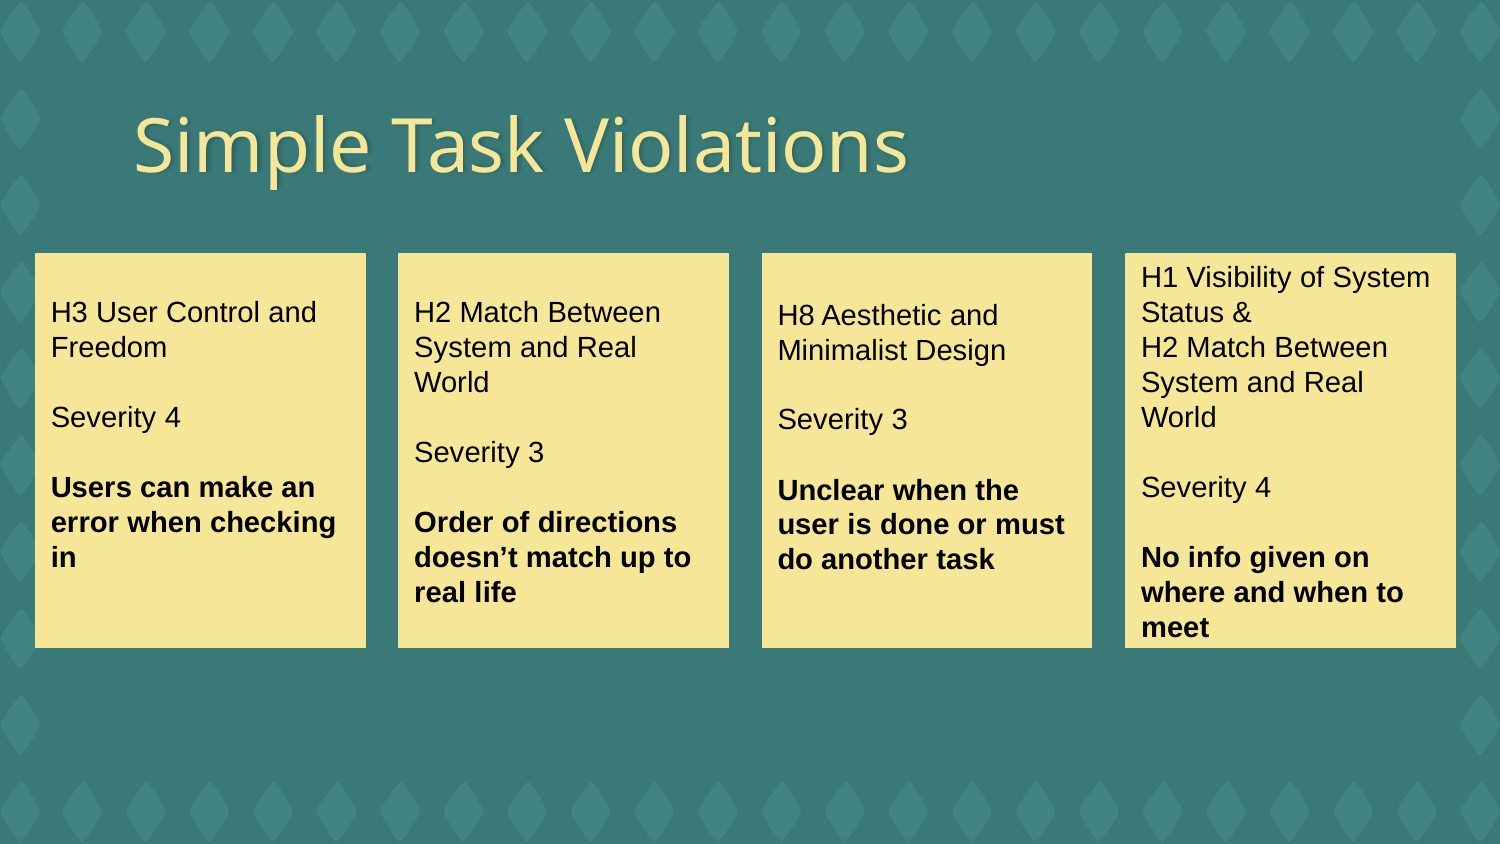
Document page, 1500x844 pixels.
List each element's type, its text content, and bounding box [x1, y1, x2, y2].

text_box H8 Aesthetic and Minimalist Design Severity 3 Unclear when the user is done or must do another task [762, 253, 1092, 648]
text_box H1 Visibility of System Status & H2 Match Between System and Real World Severity 4 No info given on where and when to meet [1125, 253, 1456, 648]
title Simple Task Violations [118, 82, 1382, 177]
text_box H2 Match Between System and Real World Severity 3 Order of directions doesn’t match up to real life [399, 253, 729, 648]
text_box H3 User Control and Freedom Severity 4 Users can make an error when checking in [35, 253, 365, 648]
